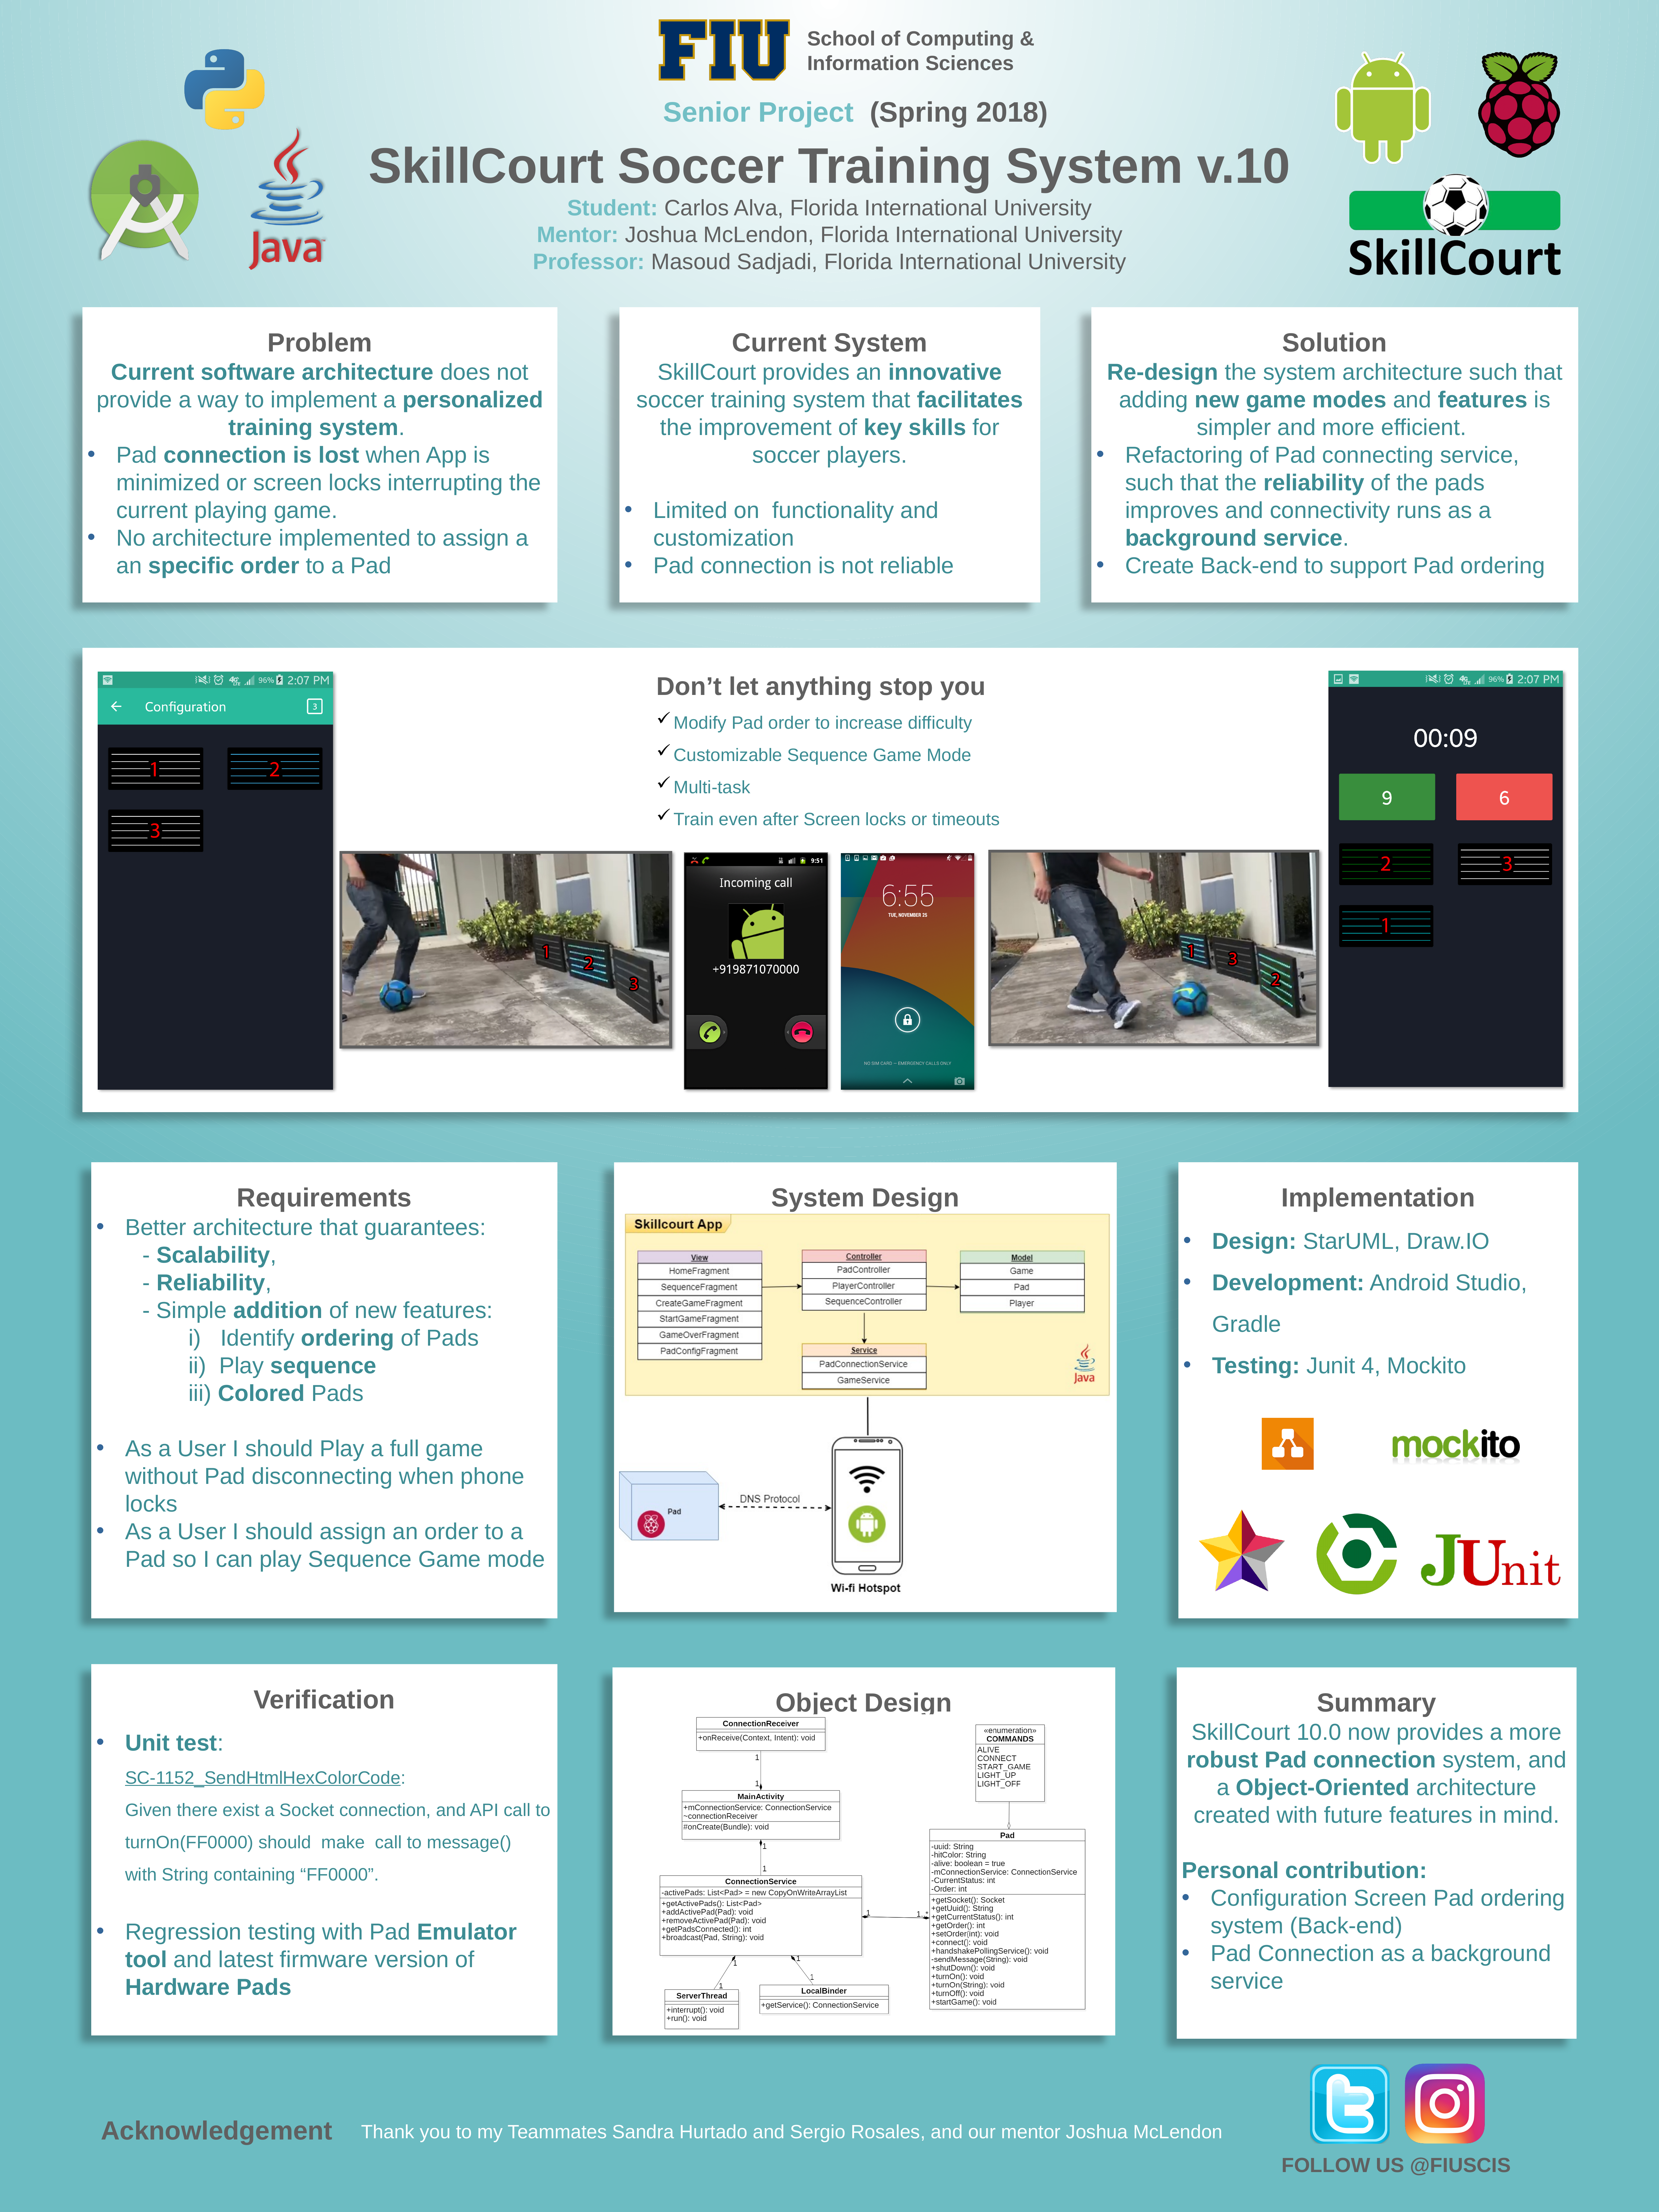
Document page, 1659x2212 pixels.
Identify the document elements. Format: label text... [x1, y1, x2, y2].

picture [1310, 2132, 1321, 2144]
text_box Verification Unit test: SC-1152_SendHtmlHexColorCode: Given there exist a Socket connection, and API call to turnOn(FF0000) should make call to message() with String containing “FF0000”. Regression testing with Pad Emulator tool and latest firmware version of Hardware Pads [91, 1664, 558, 2036]
picture [1310, 2064, 1390, 2144]
text_box Requirements Better architecture that guarantees: - Scalability, - Reliability, - Simple addition of new features: i) Identify ordering of Pads ii) Play sequence iii) Colored Pads As a User I should Play a full game without Pad disconnecting when phone locks As a User I should assign an order to a Pad so I can play Sequence Game mode [91, 1162, 558, 1618]
picture [184, 49, 362, 271]
picture [684, 852, 828, 1090]
picture [98, 672, 333, 1090]
text_box Solution Re-design the system architecture such that adding new game modes and features is simpler and more efficient. Refactoring of Pad connecting service, such that the reliability of the pads improves and connectivity runs as a background service. Create Back-end to support Pad ordering [1091, 307, 1579, 602]
text_box FOLLOW US @FIUSCIS [1277, 2149, 1592, 2179]
text_box SkillCourt Soccer Training System v.10 Student: Carlos Alva, Florida International University Mentor: Joshua McLendon, Florida International University Professor: Masoud Sadjadi, Florida International University [365, 131, 1329, 254]
text_box School of Computing & Information Sciences [802, 22, 1041, 77]
text_box Senior Project (Spring 2018) [658, 91, 1069, 130]
picture [1328, 671, 1563, 1087]
picture [1418, 1488, 1564, 1633]
text_box Summary SkillCourt 10.0 now provides a more robust Pad connection system, and a Object-Oriented architecture created with future features in mind. Personal contribution: Configuration Screen Pad ordering system (Back-end) Pad Connection as a background service [1177, 1667, 1577, 2039]
picture [657, 1714, 1086, 2030]
text_box System Design [614, 1162, 1117, 1612]
text_box Object Design [612, 1667, 1116, 2036]
picture [658, 19, 790, 80]
picture [1379, 2133, 1390, 2144]
text_box Implementation Design: StarUML, Draw.IO Development: Android Studio, Gradle Testing: Junit 4, Mockito [1178, 1162, 1579, 1618]
picture [342, 853, 669, 1046]
text_box Thank you to my Teammates Sandra Hurtado and Sergio Rosales, and our mentor Joshua McLendon [356, 2115, 1288, 2161]
picture [841, 853, 974, 1090]
picture [1393, 1429, 1520, 1465]
picture [1197, 1506, 1286, 1594]
picture [619, 1214, 1111, 1594]
picture [82, 138, 207, 263]
picture [1401, 2059, 1491, 2149]
text_box [50, 277, 1617, 2074]
picture [1309, 38, 1594, 321]
picture [1316, 1513, 1397, 1594]
text_box [82, 648, 1579, 1112]
text_box Acknowledgement [91, 2111, 343, 2148]
picture [991, 852, 1316, 1043]
text_box Don’t let anything stop you Modify Pad order to increase difficulty Customizable Sequence Game Mode Multi-task Train even after Screen locks or timeouts [652, 652, 1110, 885]
text_box Current System SkillCourt provides an innovative soccer training system that facilitates the improvement of key skills for soccer players. Limited on functionality and customization Pad connection is not reliable [619, 307, 1040, 602]
picture [1261, 1418, 1314, 1470]
text_box Problem Current software architecture does not provide a way to implement a personalized training system. Pad connection is lost when App is minimized or screen locks interrupting the current playing game. No architecture implemented to assign a an specific order to a Pad [82, 307, 558, 602]
